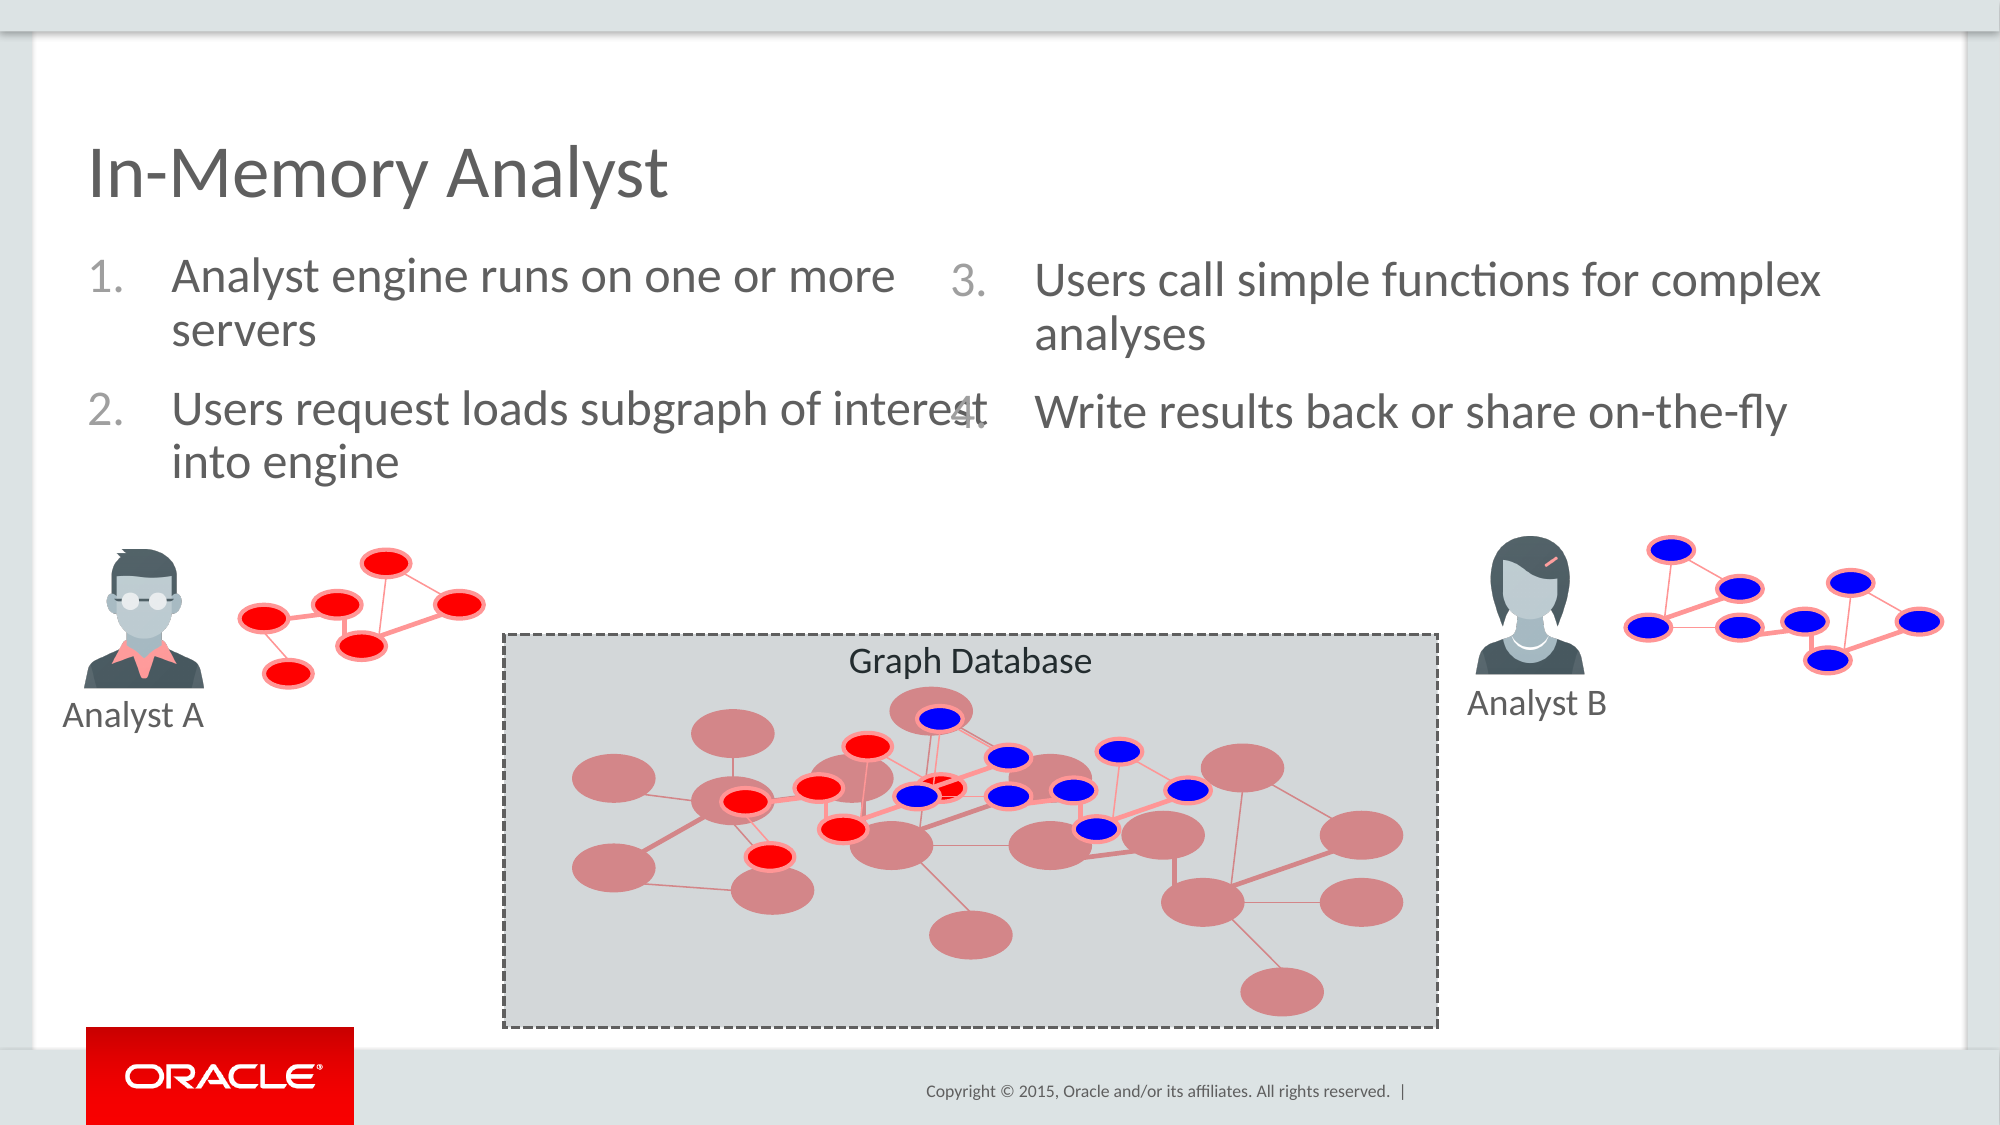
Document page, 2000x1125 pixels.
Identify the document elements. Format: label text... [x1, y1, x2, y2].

picture [86, 1027, 354, 1125]
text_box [62, 539, 484, 723]
list Analyst engine runs on one or more servers Users request loads subgraph of interest into engine [87, 248, 996, 439]
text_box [893, 705, 1212, 843]
title In-Memory Analyst [87, 66, 1913, 213]
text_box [573, 688, 1402, 1015]
text_box Graph Database [502, 632, 1440, 1029]
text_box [720, 732, 966, 871]
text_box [1451, 526, 1943, 712]
text_box Users call simple functions for complex analyses Write results back or share on-the-fly [950, 252, 1859, 435]
